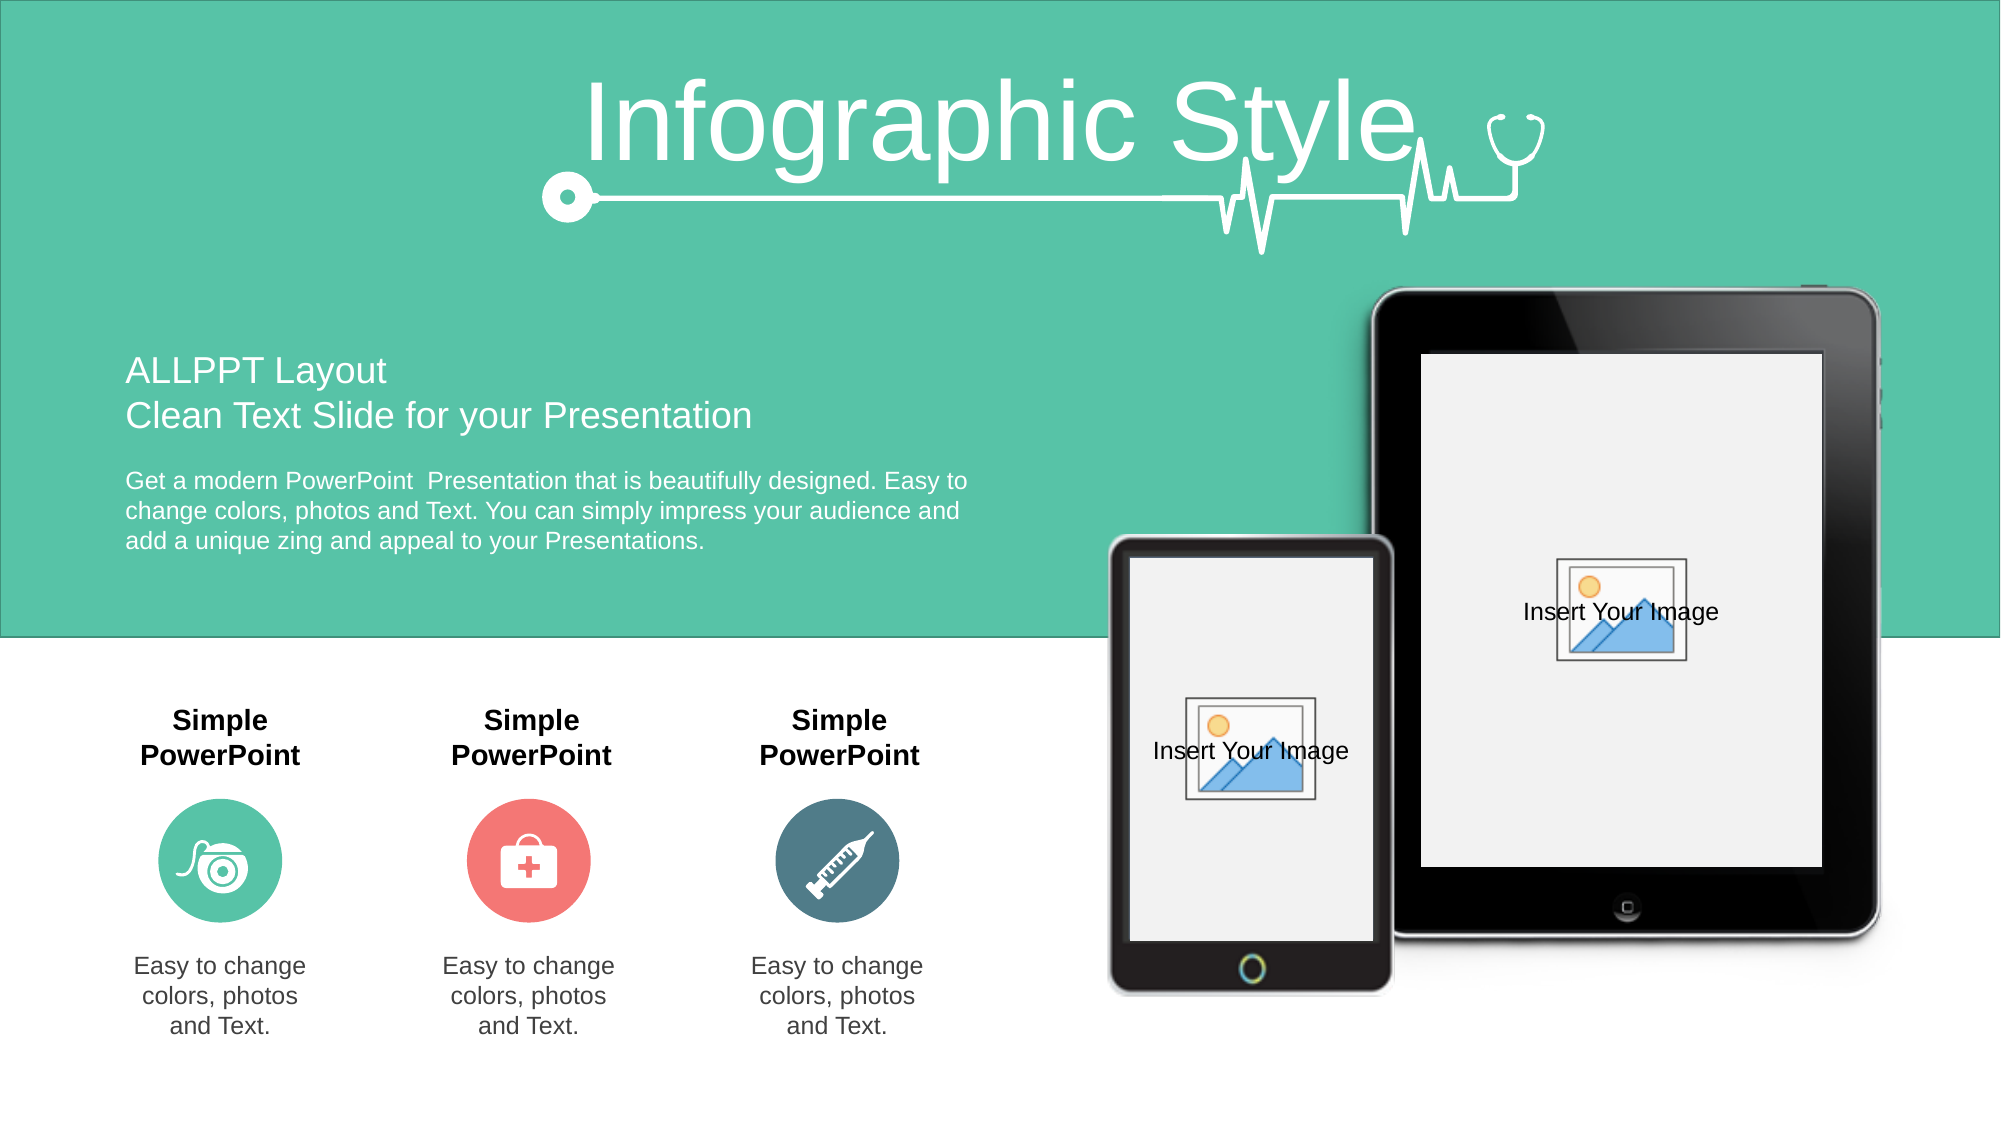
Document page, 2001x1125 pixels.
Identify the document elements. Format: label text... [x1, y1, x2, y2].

text_box [500, 833, 558, 889]
text_box ALLPPT Layout Clean Text Slide for your Presentation [110, 339, 1033, 444]
text_box Simple PowerPoint [97, 693, 343, 779]
text_box [197, 854, 248, 894]
text_box Simple PowerPoint [408, 693, 655, 779]
text_box [175, 840, 242, 877]
text_box [157, 797, 284, 924]
text_box Simple PowerPoint [716, 693, 963, 779]
text_box [805, 831, 874, 900]
text_box [774, 797, 901, 924]
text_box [546, 113, 1545, 256]
text_box Get a modern PowerPoint Presentation that is beautifully designed. Easy to change colors, photos and Text. You can simply impress your audience and add a unique zing and appeal to your Presentations. [110, 457, 1010, 562]
text_box Easy to change colors, photos and Text. [727, 942, 947, 1047]
text_box Infographic Style [50, 55, 1950, 175]
text_box Easy to change colors, photos and Text. [110, 942, 330, 1047]
text_box Easy to change colors, photos and Text. [419, 942, 639, 1047]
picture [1018, 280, 1906, 1064]
text_box [465, 797, 592, 924]
